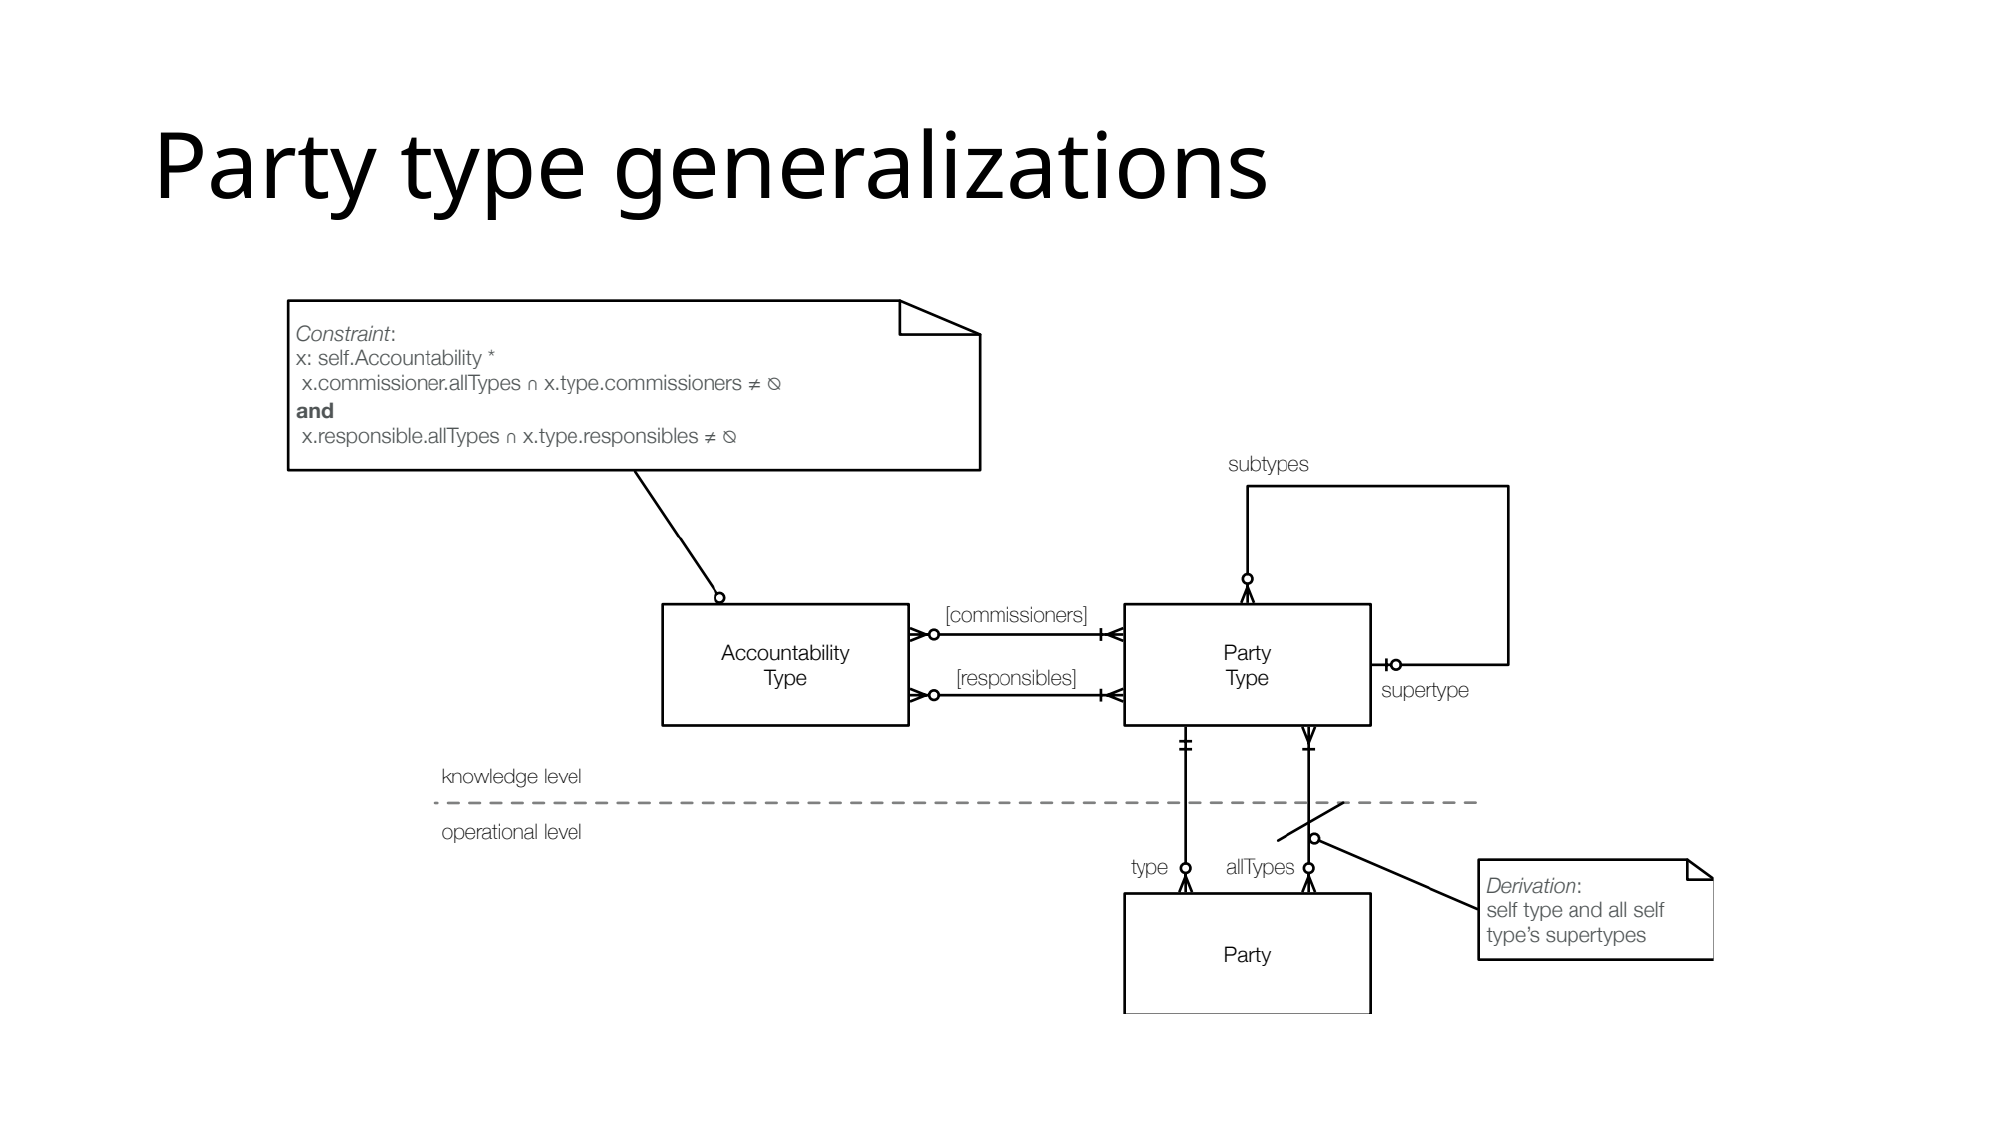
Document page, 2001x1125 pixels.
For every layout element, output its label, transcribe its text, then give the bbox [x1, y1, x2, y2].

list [286, 299, 1714, 1014]
title Party type generalizations [137, 59, 1863, 278]
